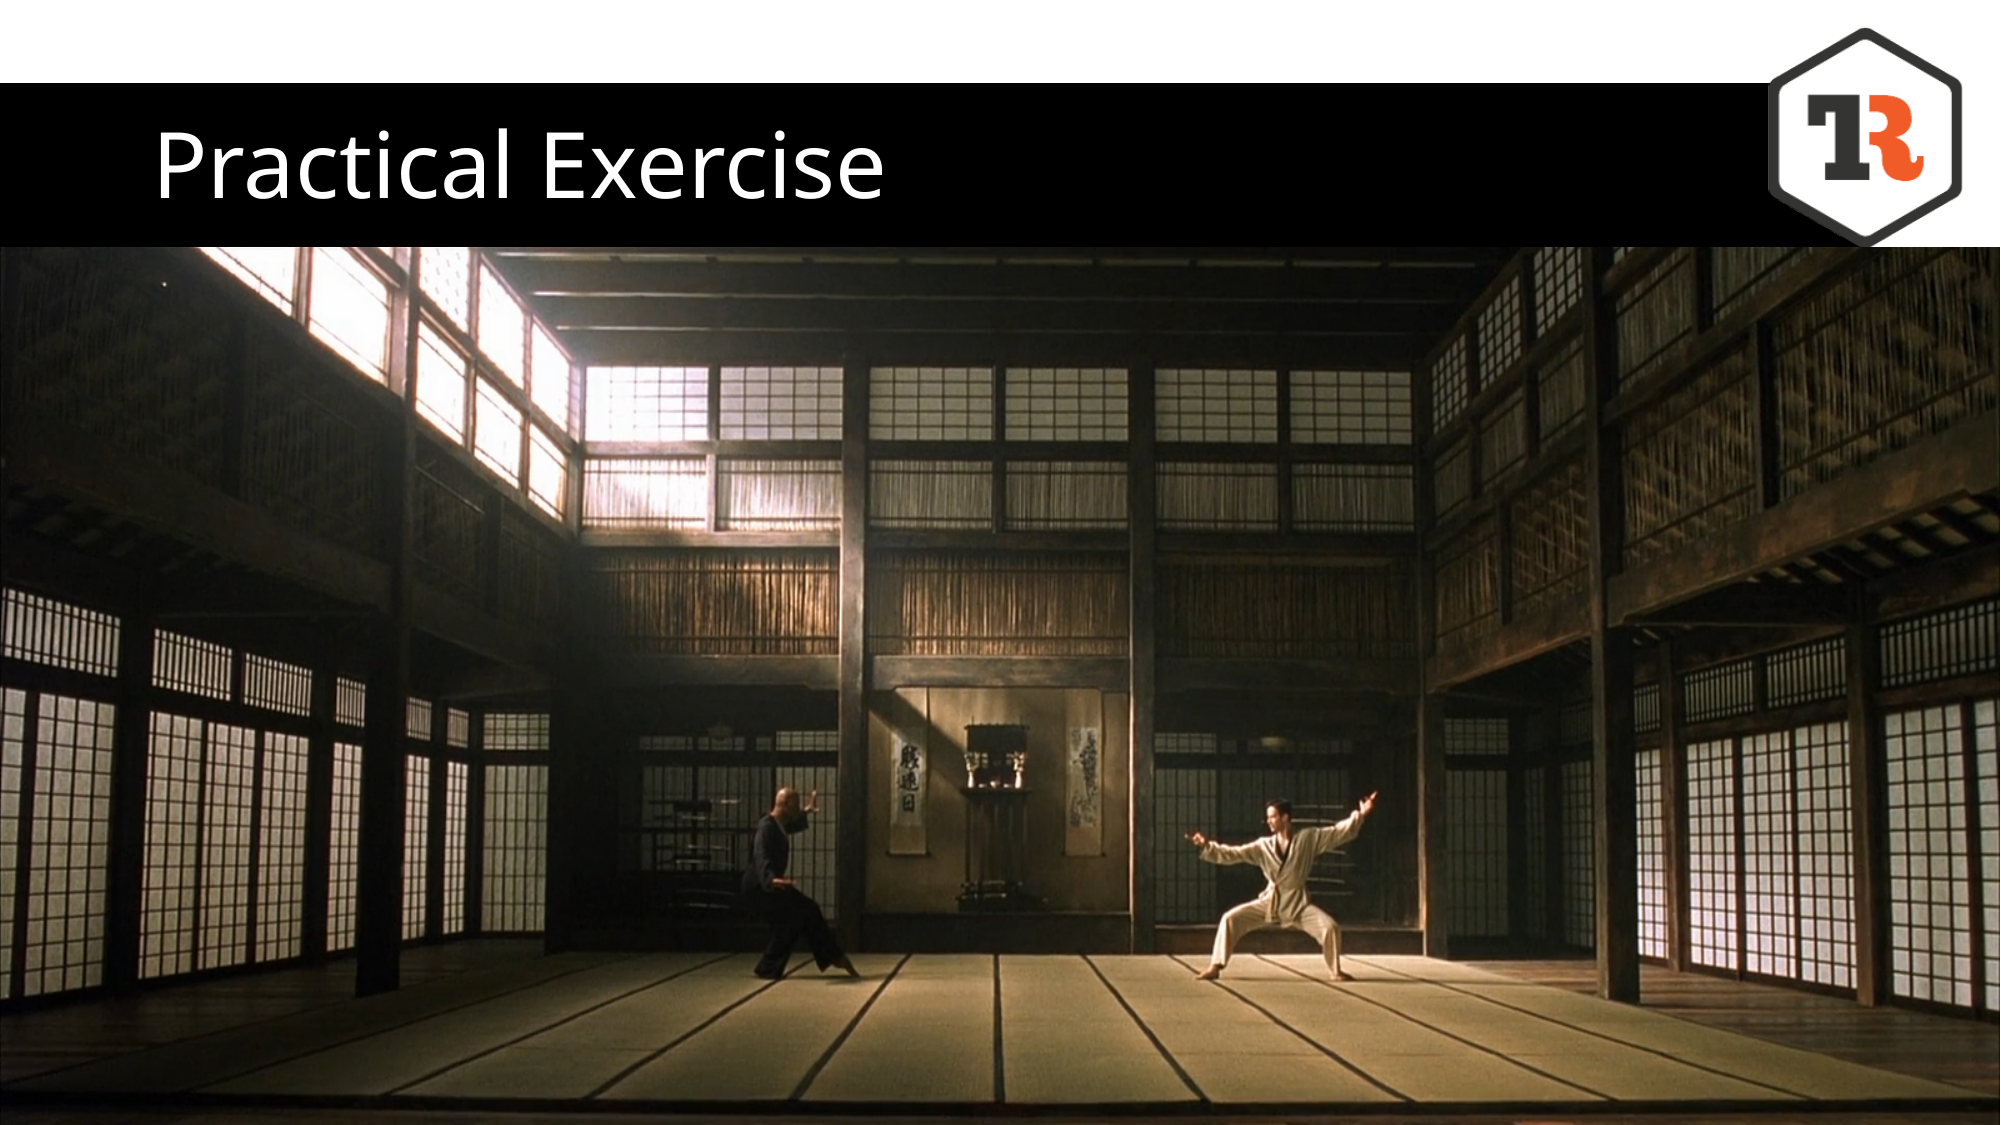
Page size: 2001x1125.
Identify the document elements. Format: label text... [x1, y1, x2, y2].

picture [0, 20, 2000, 1125]
title Practical Exercise [137, 59, 1863, 247]
